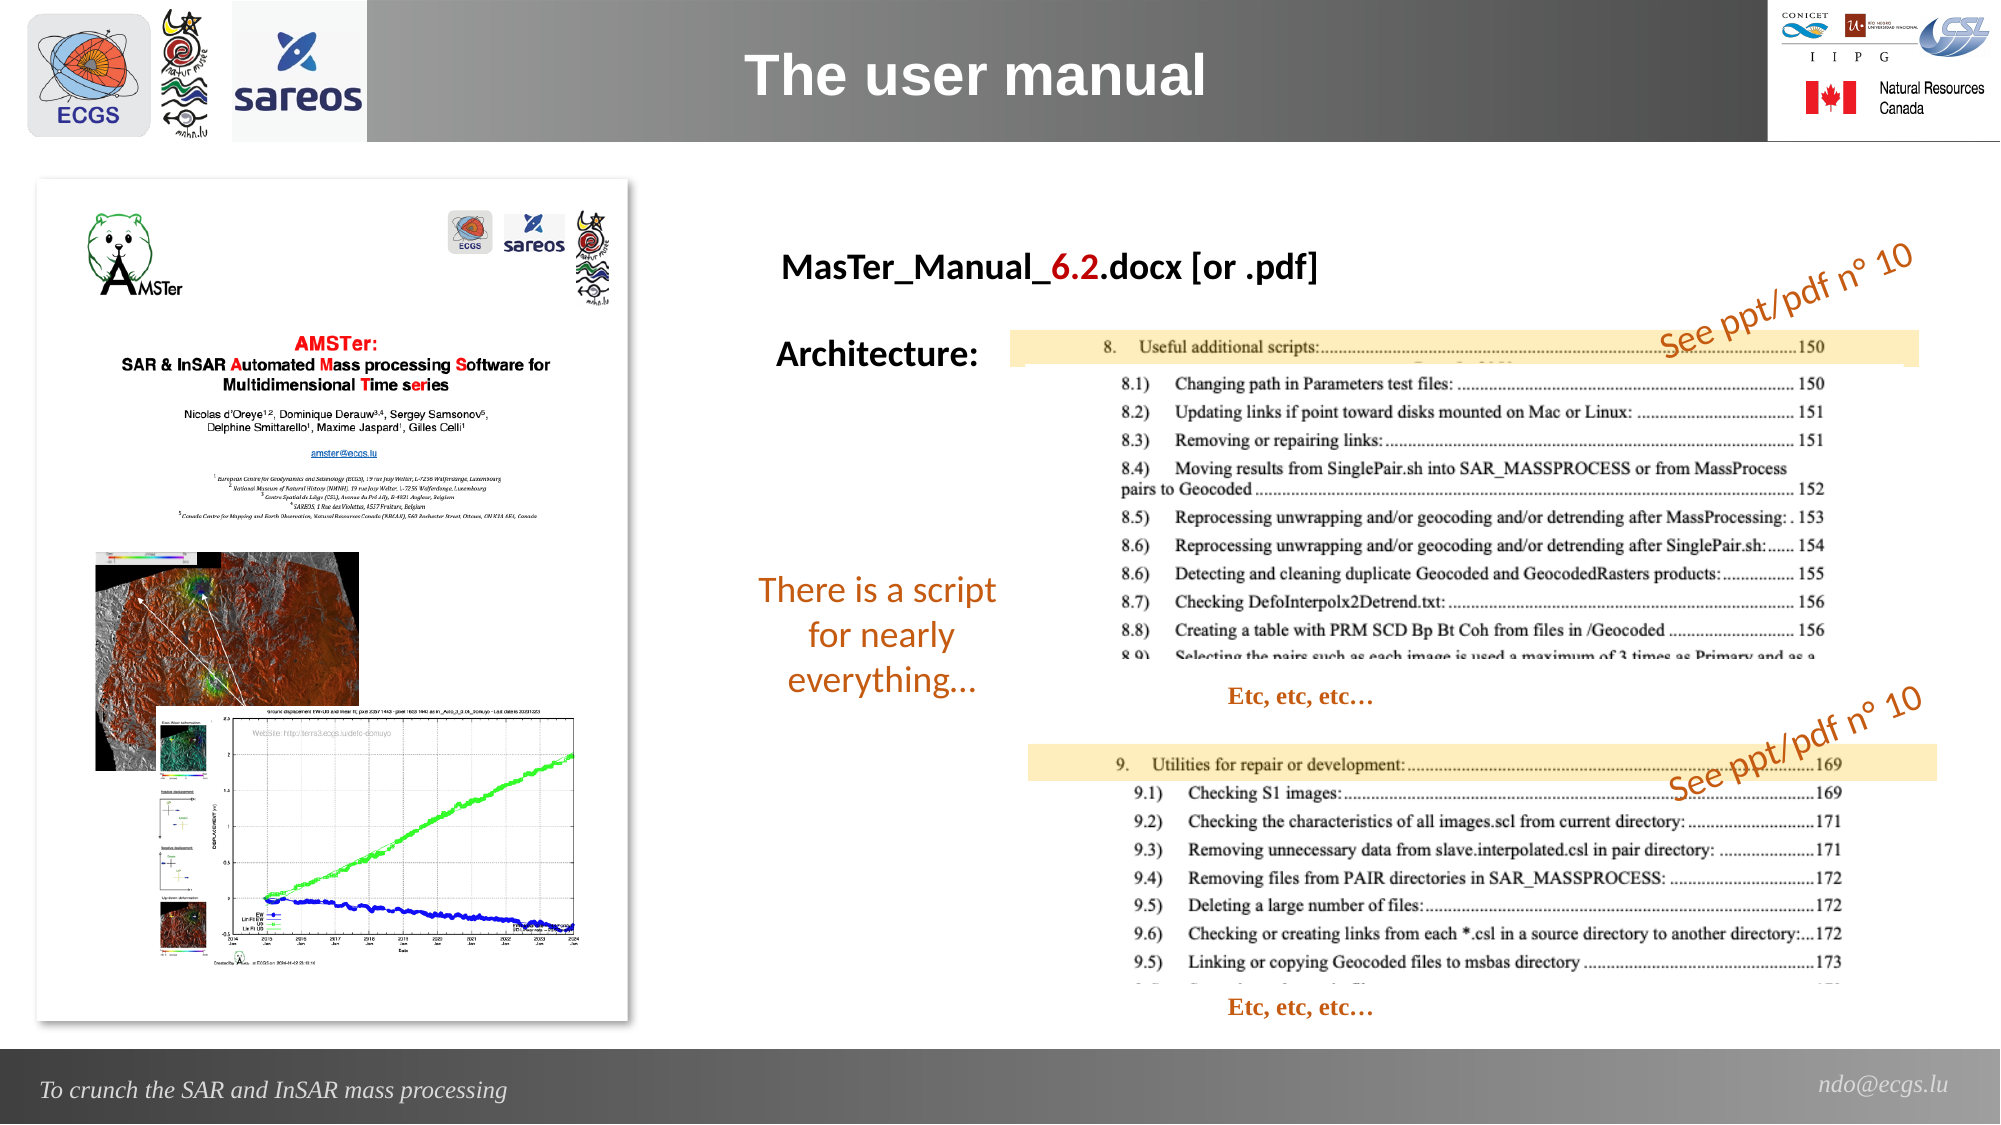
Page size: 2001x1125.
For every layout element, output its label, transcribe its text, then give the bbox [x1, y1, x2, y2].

picture [1779, 7, 1990, 67]
text_box MasTer_Manual_6.2.docx [or .pdf] [766, 234, 1335, 295]
text_box [1027, 743, 1703, 782]
text_box Etc, etc, etc… [1213, 984, 1390, 1029]
picture [1025, 364, 1904, 659]
picture [1825, 69, 1990, 120]
text_box [1867, 743, 1938, 782]
text_box The user manual [128, 10, 1825, 135]
picture [1025, 334, 1904, 363]
text_box [1009, 329, 1651, 368]
text_box See ppt/pdf n° 10 [1635, 216, 1936, 334]
picture [36, 179, 628, 1021]
picture [1032, 746, 1917, 984]
picture [154, 135, 214, 139]
text_box [1700, 329, 1920, 368]
text_box There is a script for nearly everything… [743, 557, 1021, 708]
text_box See ppt/pdf n° 10 [1698, 659, 1945, 746]
text_box Etc, etc, etc… [1213, 671, 1390, 717]
text_box Architecture: [761, 321, 1003, 382]
